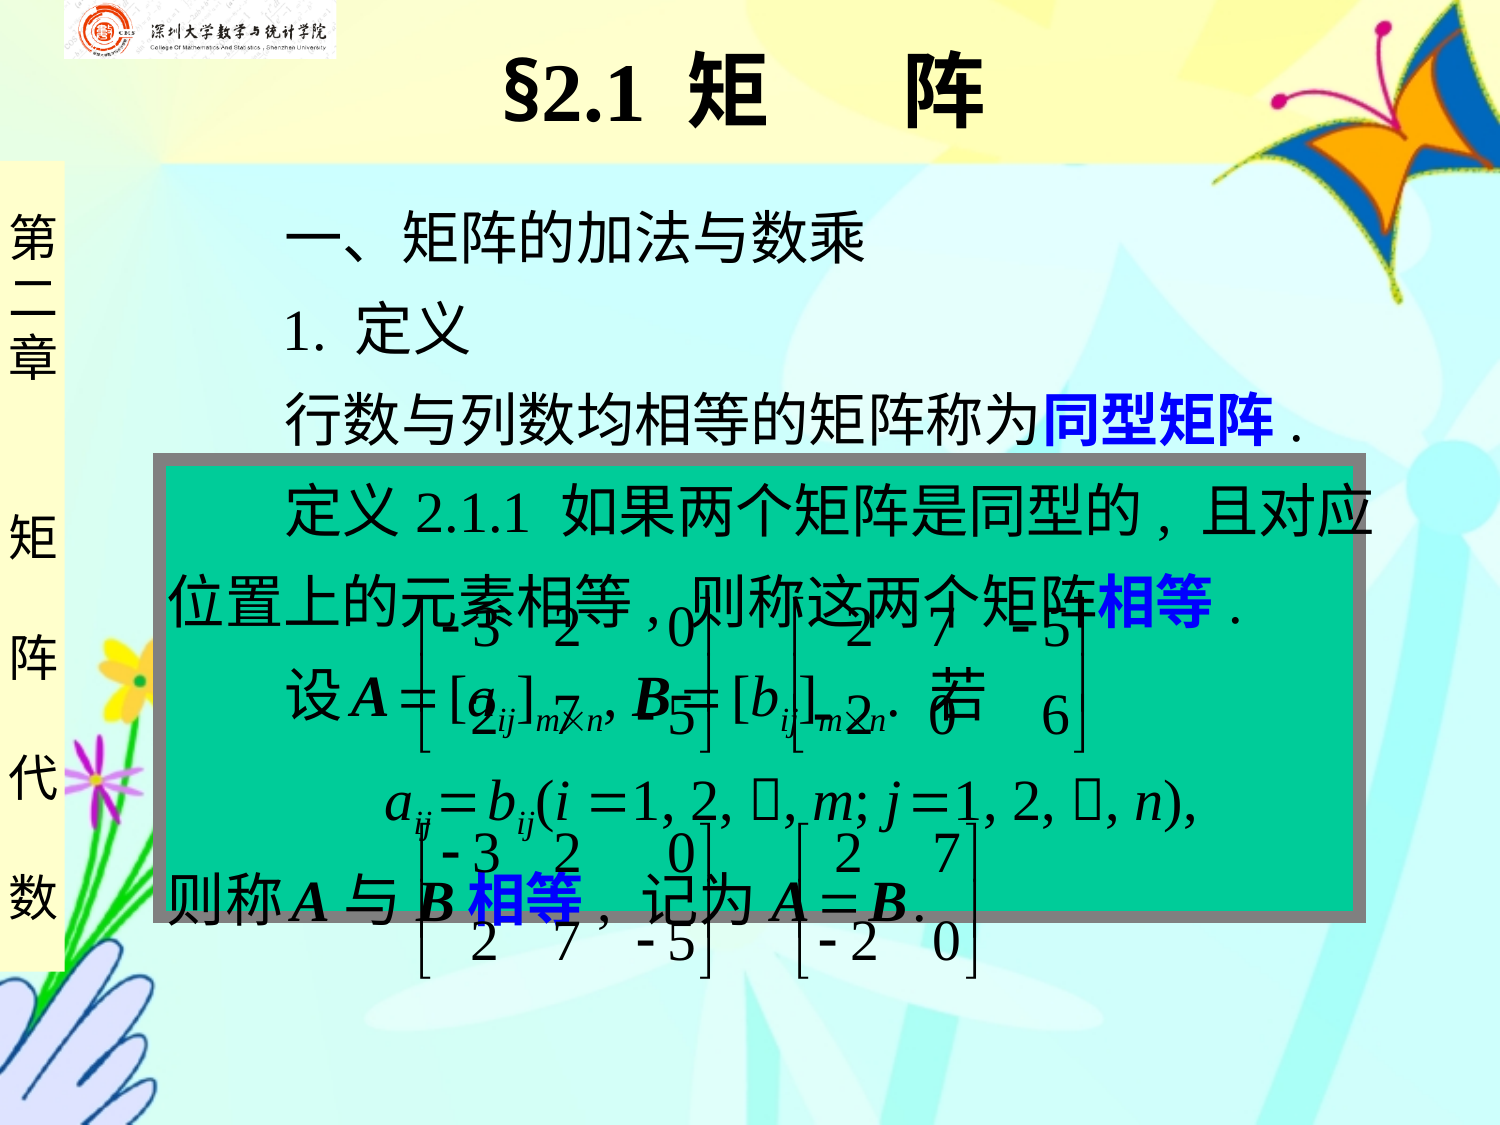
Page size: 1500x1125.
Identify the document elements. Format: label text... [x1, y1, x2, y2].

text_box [407, 811, 732, 988]
picture [0, 0, 1500, 1125]
title §2.1 矩 阵 [485, 0, 1034, 172]
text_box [780, 585, 1105, 763]
text_box 一、矩阵的加法与数乘 1. 定义 行数与列数均相等的矩阵称为同型矩阵. 定义2.1.1 如果两个矩阵是同型的, 且对应 位置上的元素相等, 则称这两个矩阵相等. 设 A  [aij]mn, B  [bij]mn. 若 aij  bij(i 1, 2, , m; j 1, 2, , n), 则称 A与B 相等, 记为A  B . [152, 172, 1390, 941]
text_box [407, 585, 732, 763]
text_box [785, 811, 999, 989]
